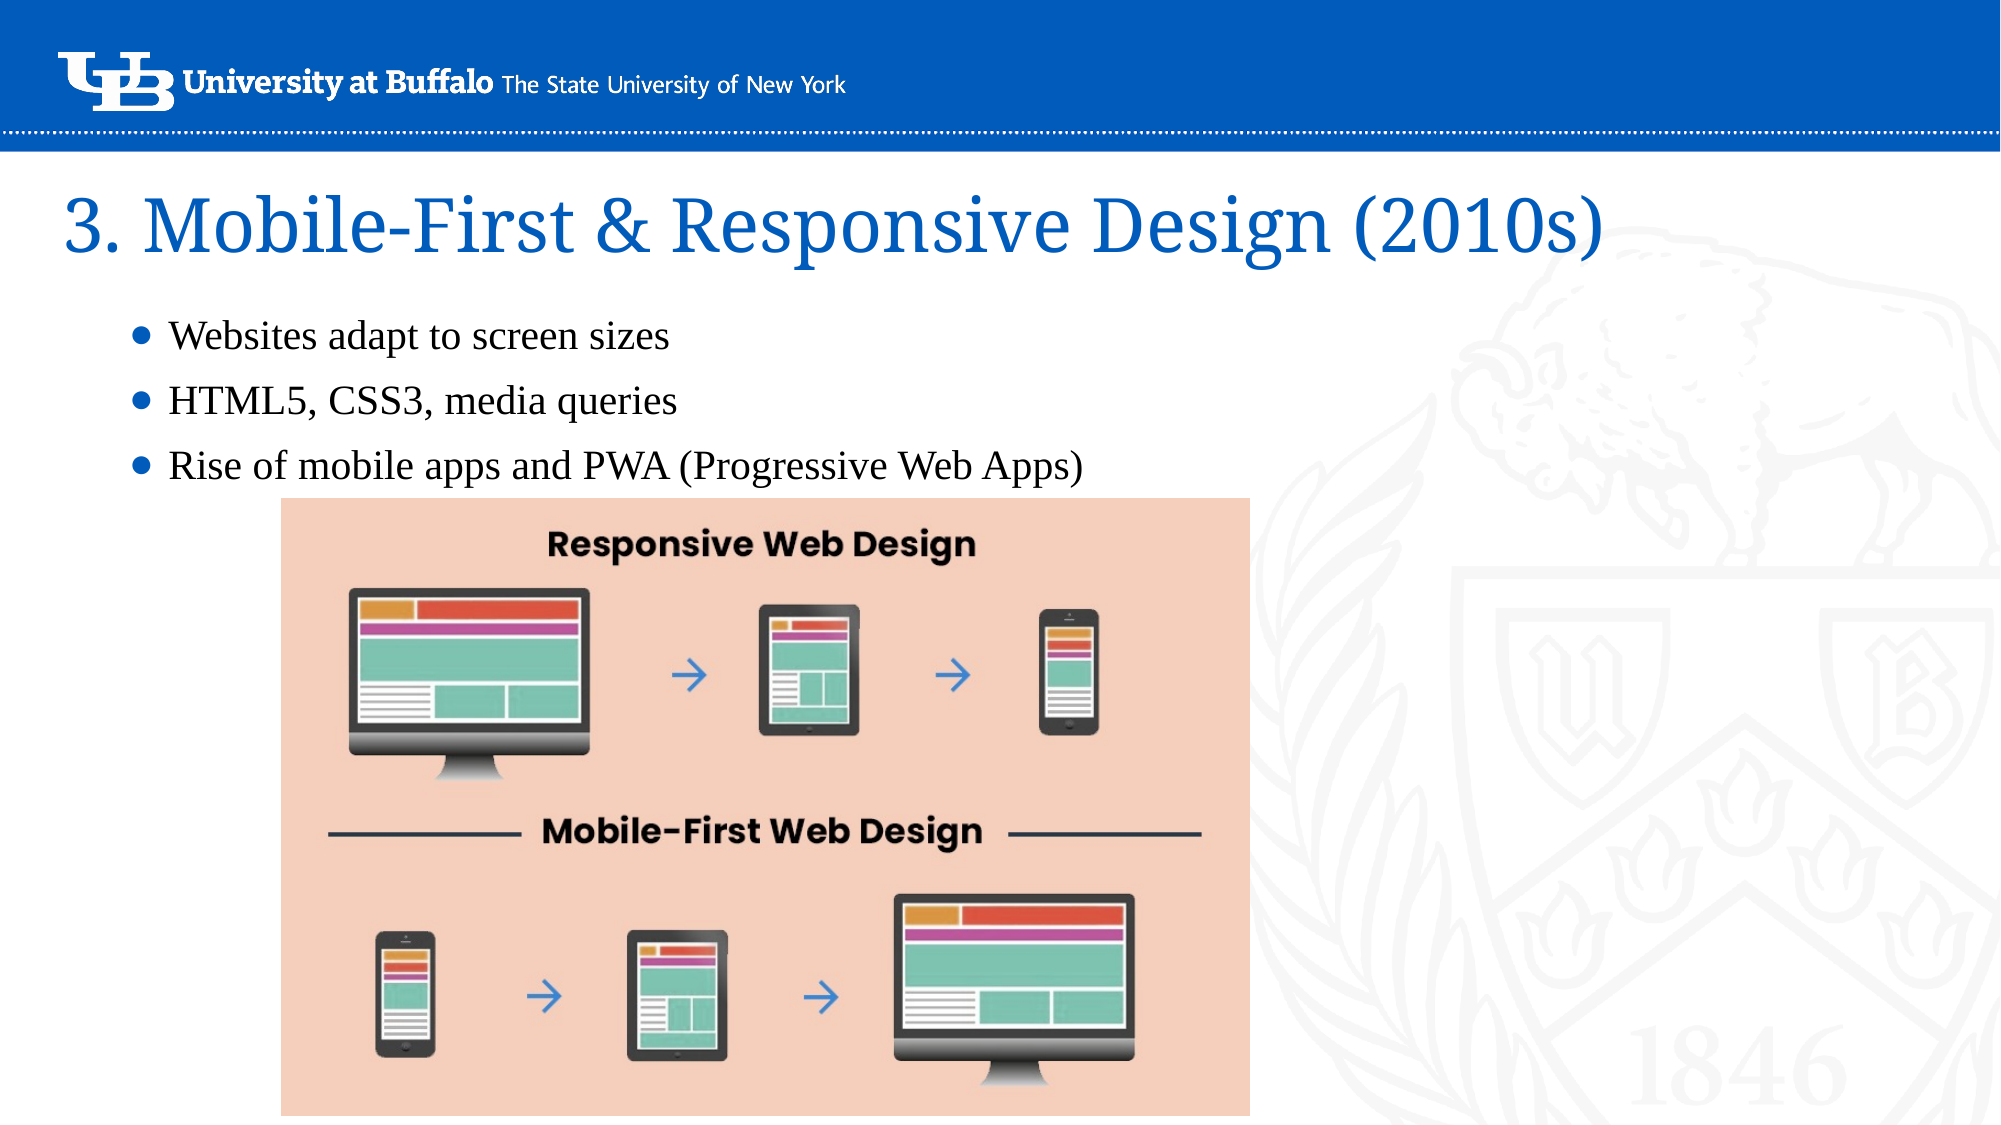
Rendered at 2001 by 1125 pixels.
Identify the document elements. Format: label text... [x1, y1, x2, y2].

list Websites adapt to screen sizes HTML5, CSS3, media queries Rise of mobile apps and PWA (Progressive Web Apps) [78, 285, 1219, 937]
title 3. Mobile-First & Responsive Design (2010s) [47, 72, 1775, 275]
picture [0, 0, 2001, 1125]
